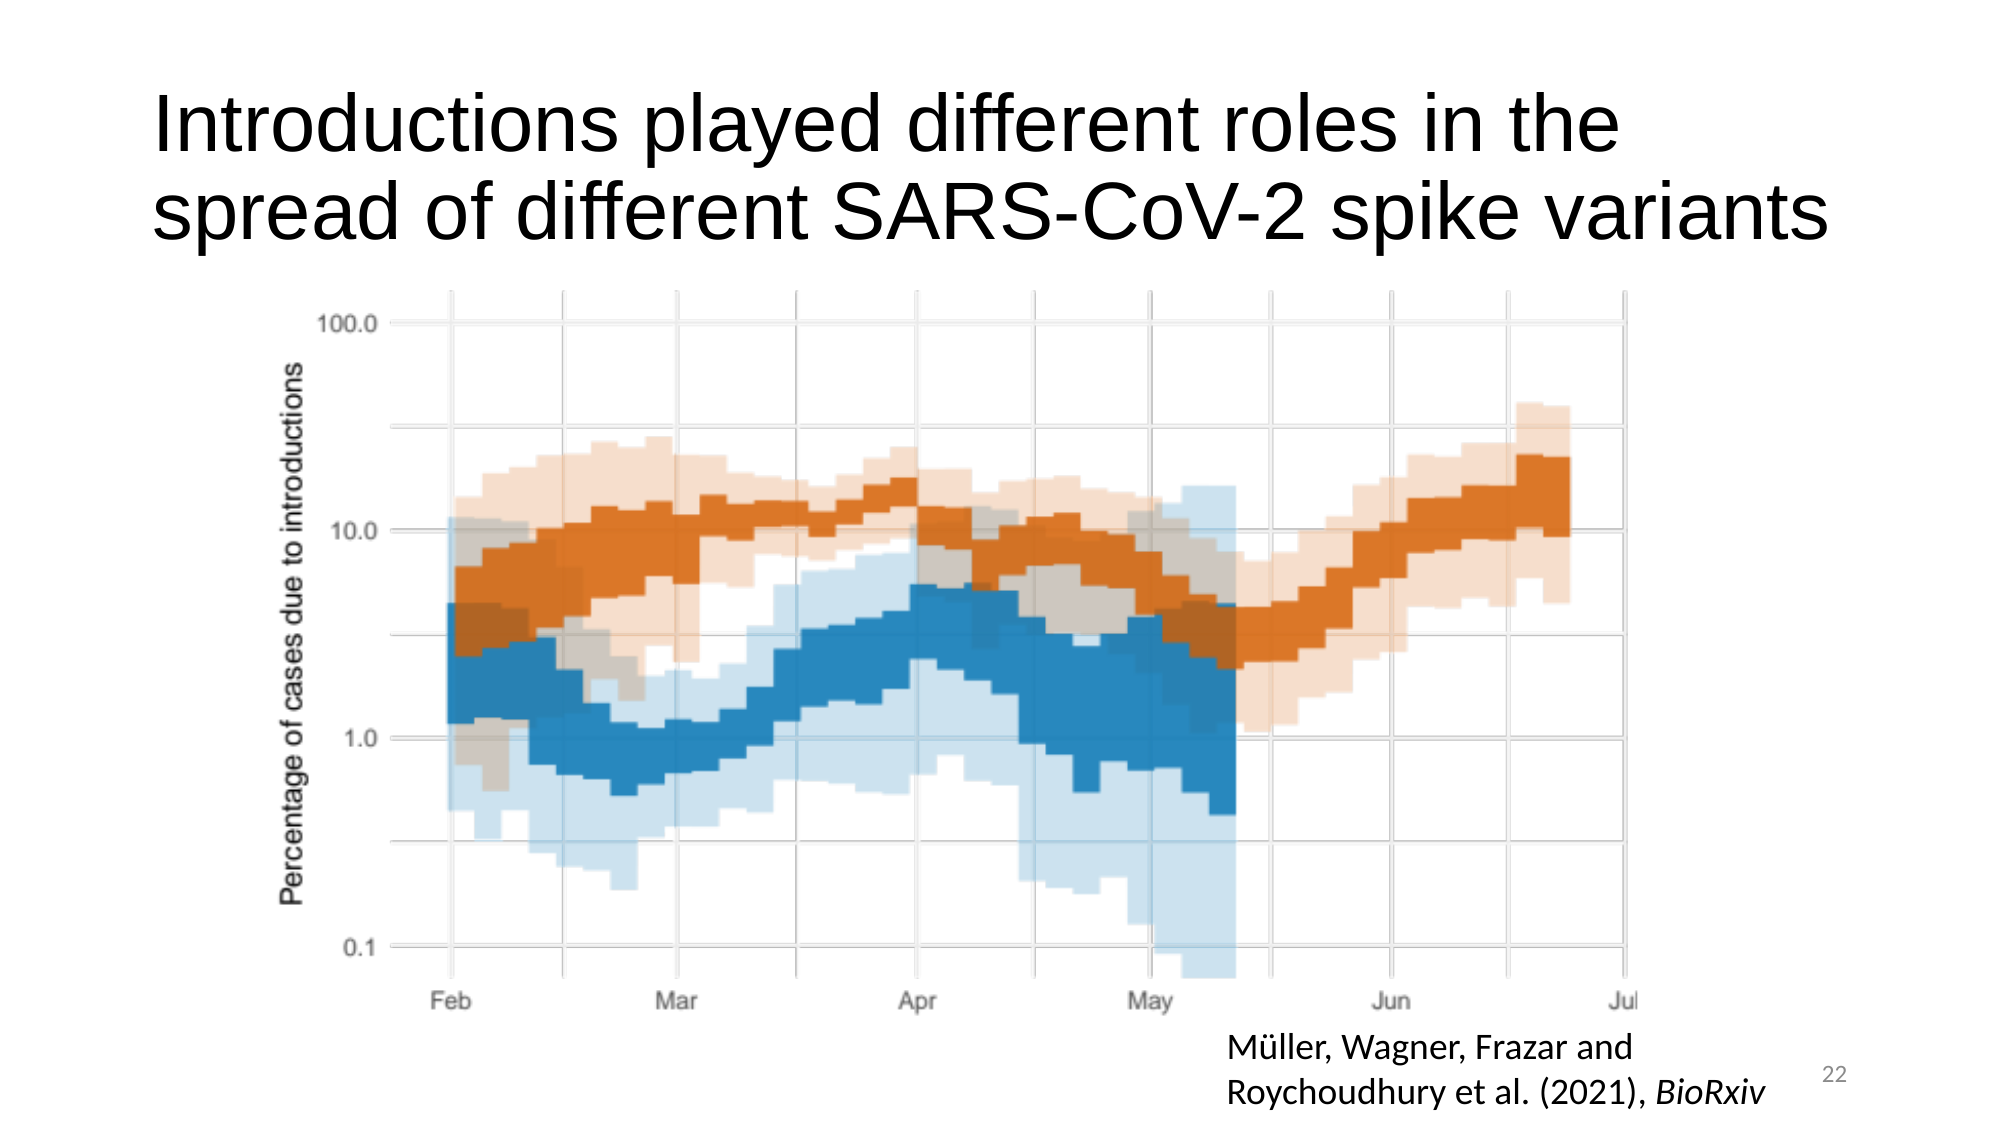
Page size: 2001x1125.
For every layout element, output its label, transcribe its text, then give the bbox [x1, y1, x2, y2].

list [266, 277, 1638, 1061]
text_box Müller, Wagner, Frazar and Roychoudhury et al. (2021), BioRxiv [1211, 1014, 1798, 1119]
title Introductions played different roles in the spread of different SARS-CoV-2 spike variants [137, 59, 1863, 278]
slide_number 22 [1798, 1042, 1863, 1103]
